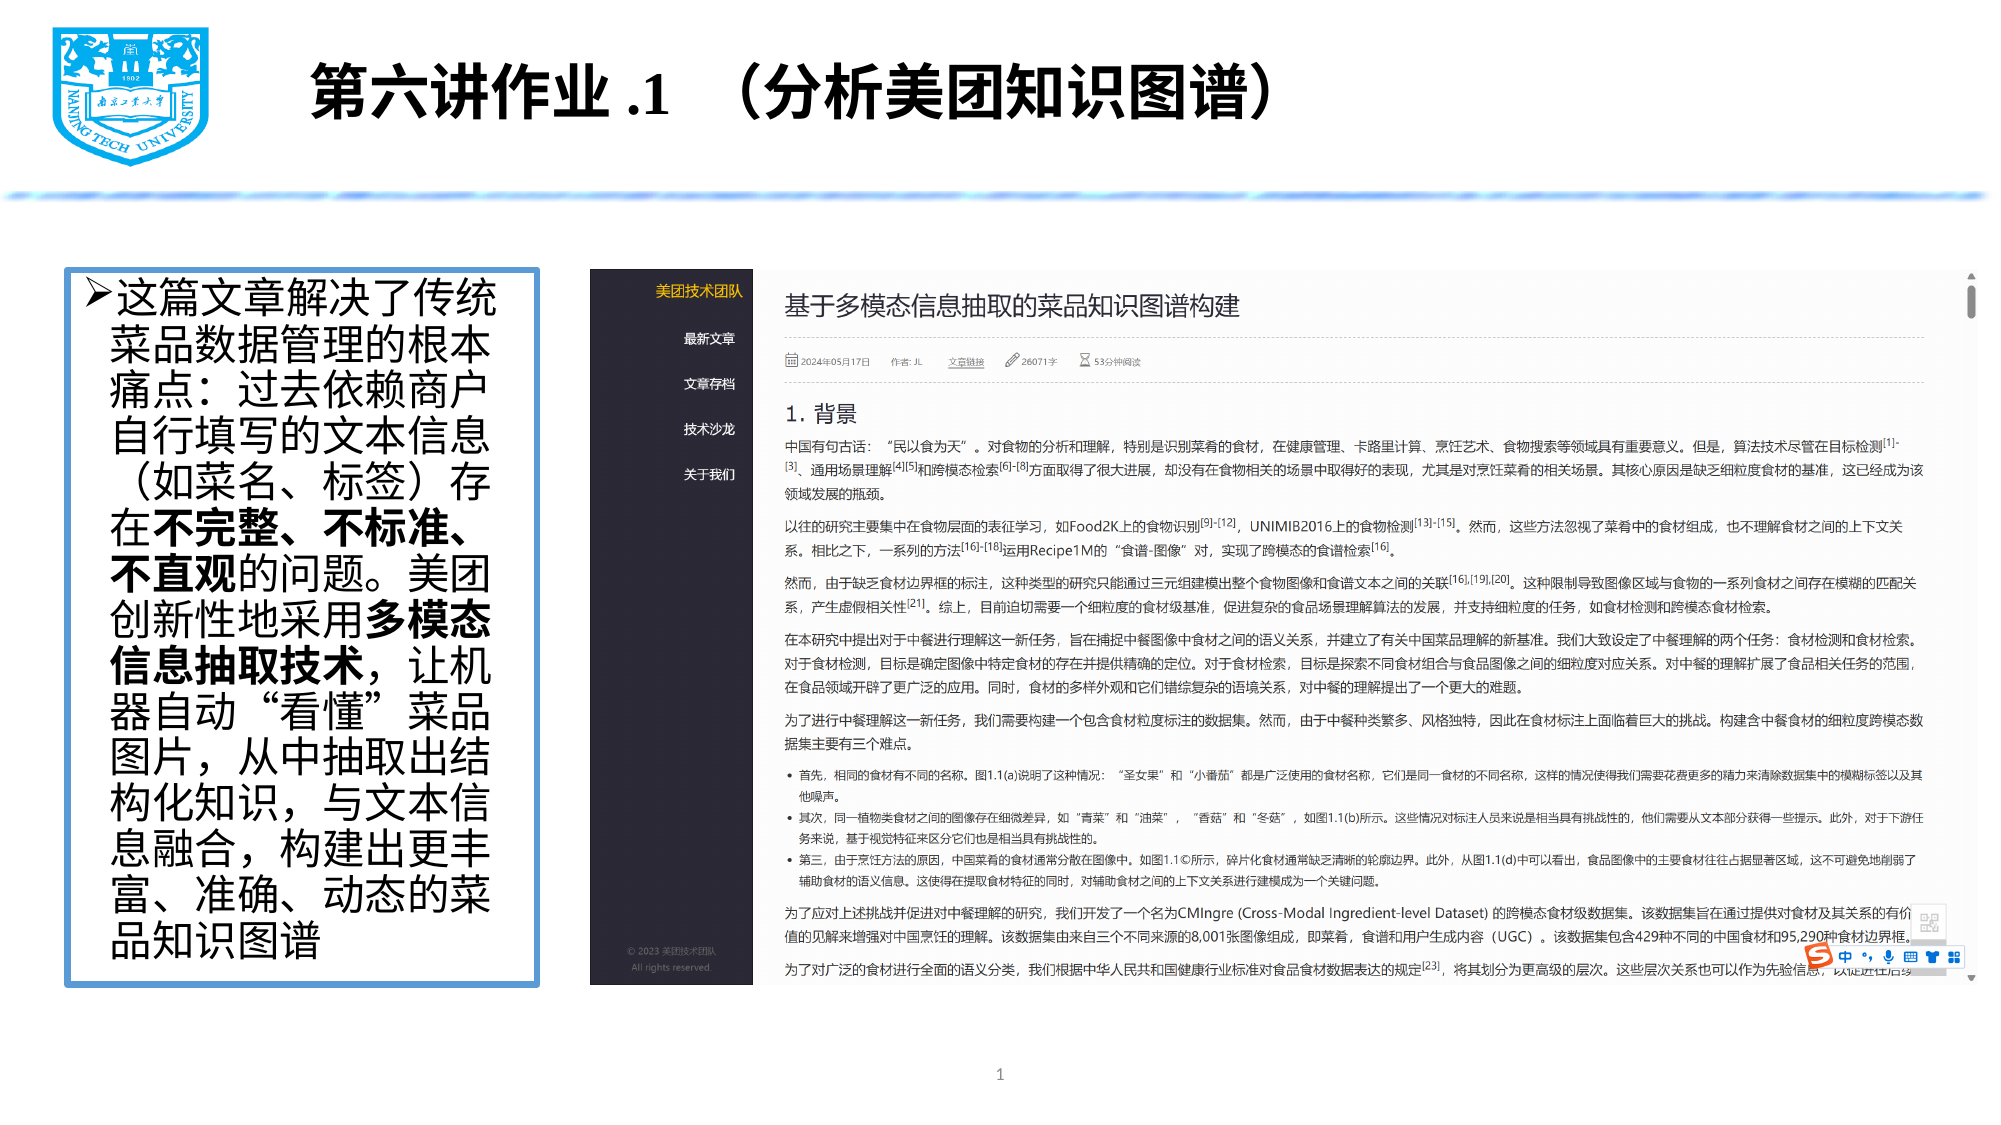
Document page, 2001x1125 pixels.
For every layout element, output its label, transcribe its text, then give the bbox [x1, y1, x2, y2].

picture [0, 190, 1996, 203]
list 这篇文章解决了传统菜品数据管理的根本痛点：过去依赖商户自行填写的文本信息（如菜名、标签）存在不完整、不标准、不直观的问题。美团创新性地采用多模态信息抽取技术，让机器自动“看懂”菜品图片，从中抽取出结构化知识，与文本信息融合，构建出更丰富、准确、动态的菜品知识图谱 [64, 267, 540, 988]
picture [589, 269, 1979, 985]
footer 1 [662, 1042, 1338, 1103]
title 第六讲作业.1 （分析美团知识图谱） [293, 20, 1823, 170]
